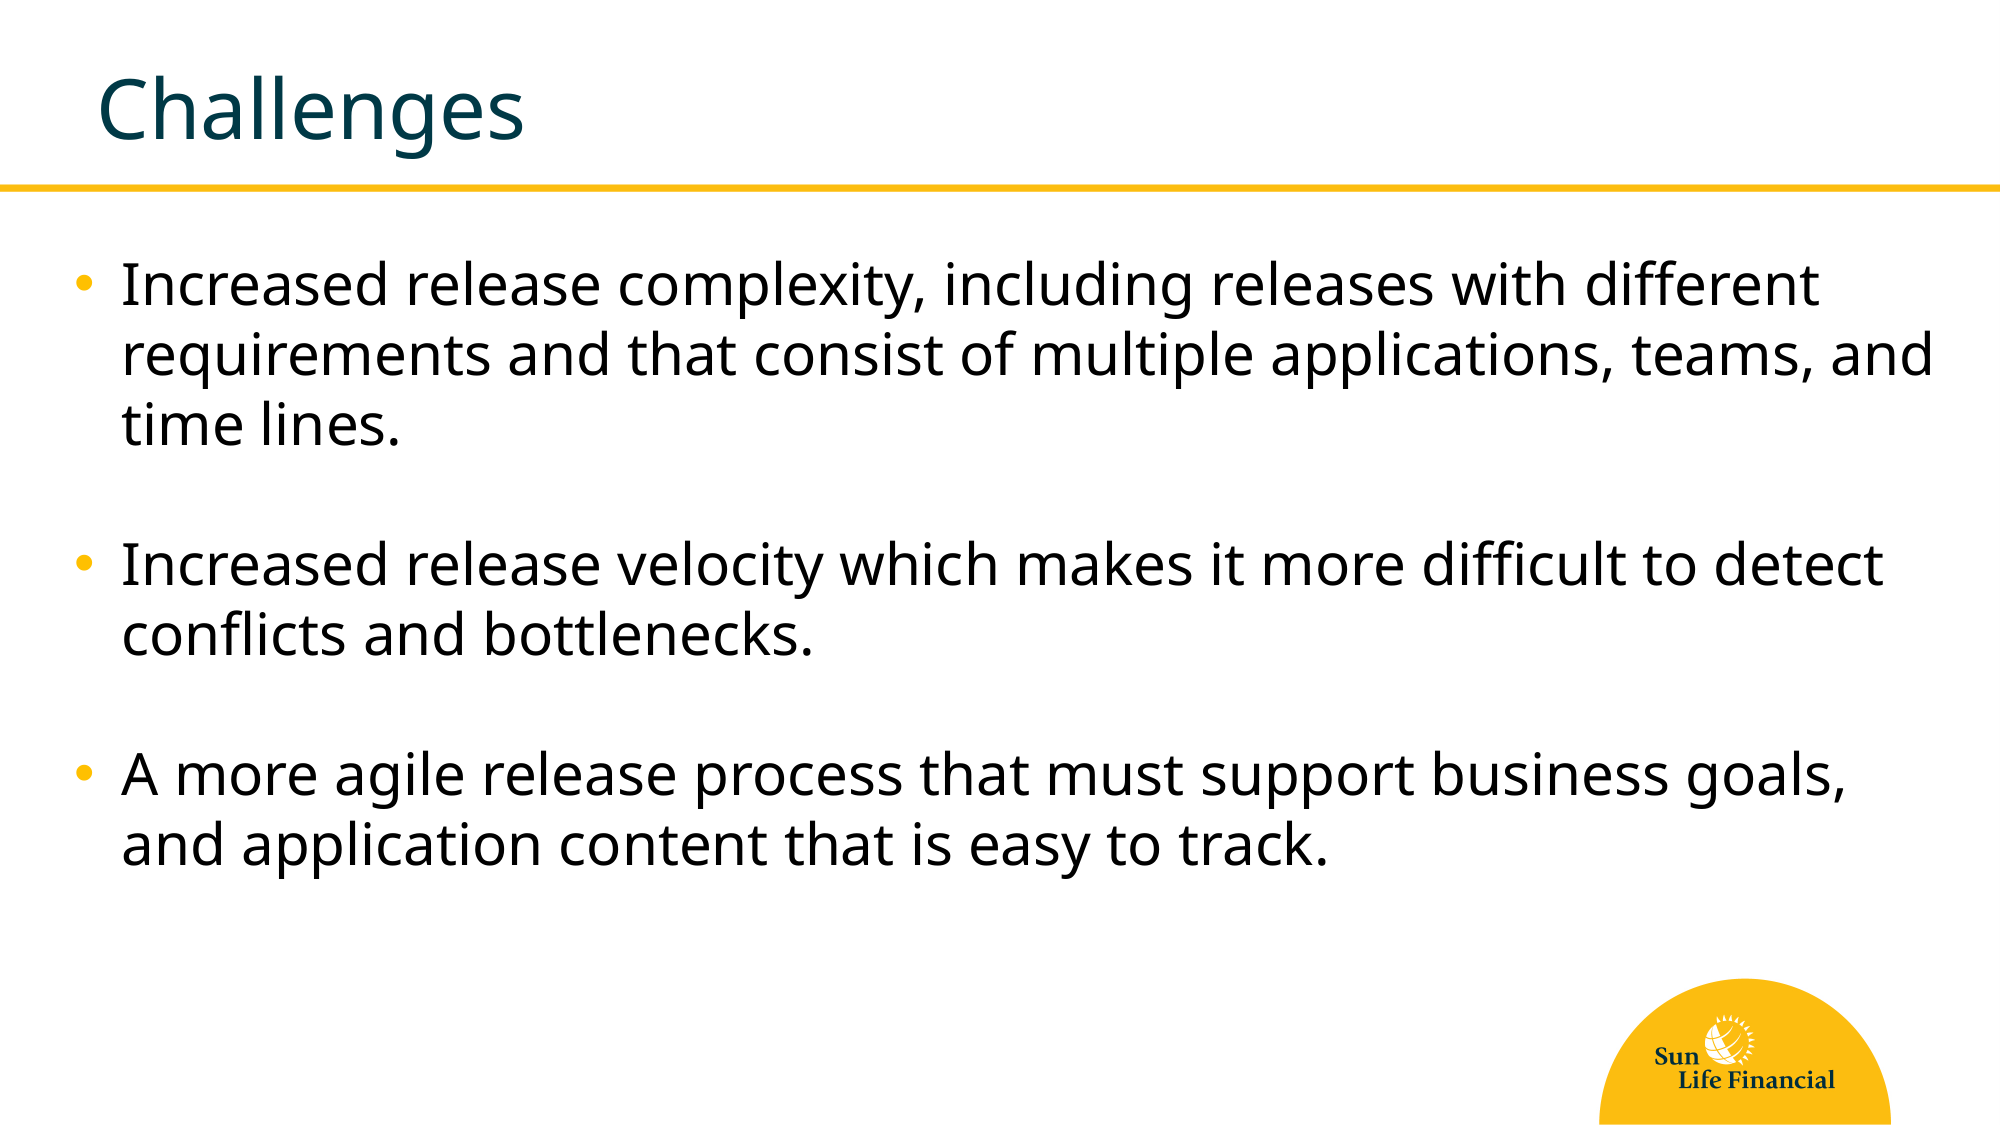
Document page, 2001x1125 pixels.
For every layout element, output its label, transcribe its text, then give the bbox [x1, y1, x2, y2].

text_box Increased release complexity, including releases with different requirements and that consist of multiple applications, teams, and time lines. Increased release velocity which makes it more difficult to detect conflicts and bottlenecks. A more agile release process that must support business goals, and application content that is easy to track. [60, 240, 1976, 955]
picture [0, 0, 2000, 1125]
title Challenges [81, 59, 1905, 170]
